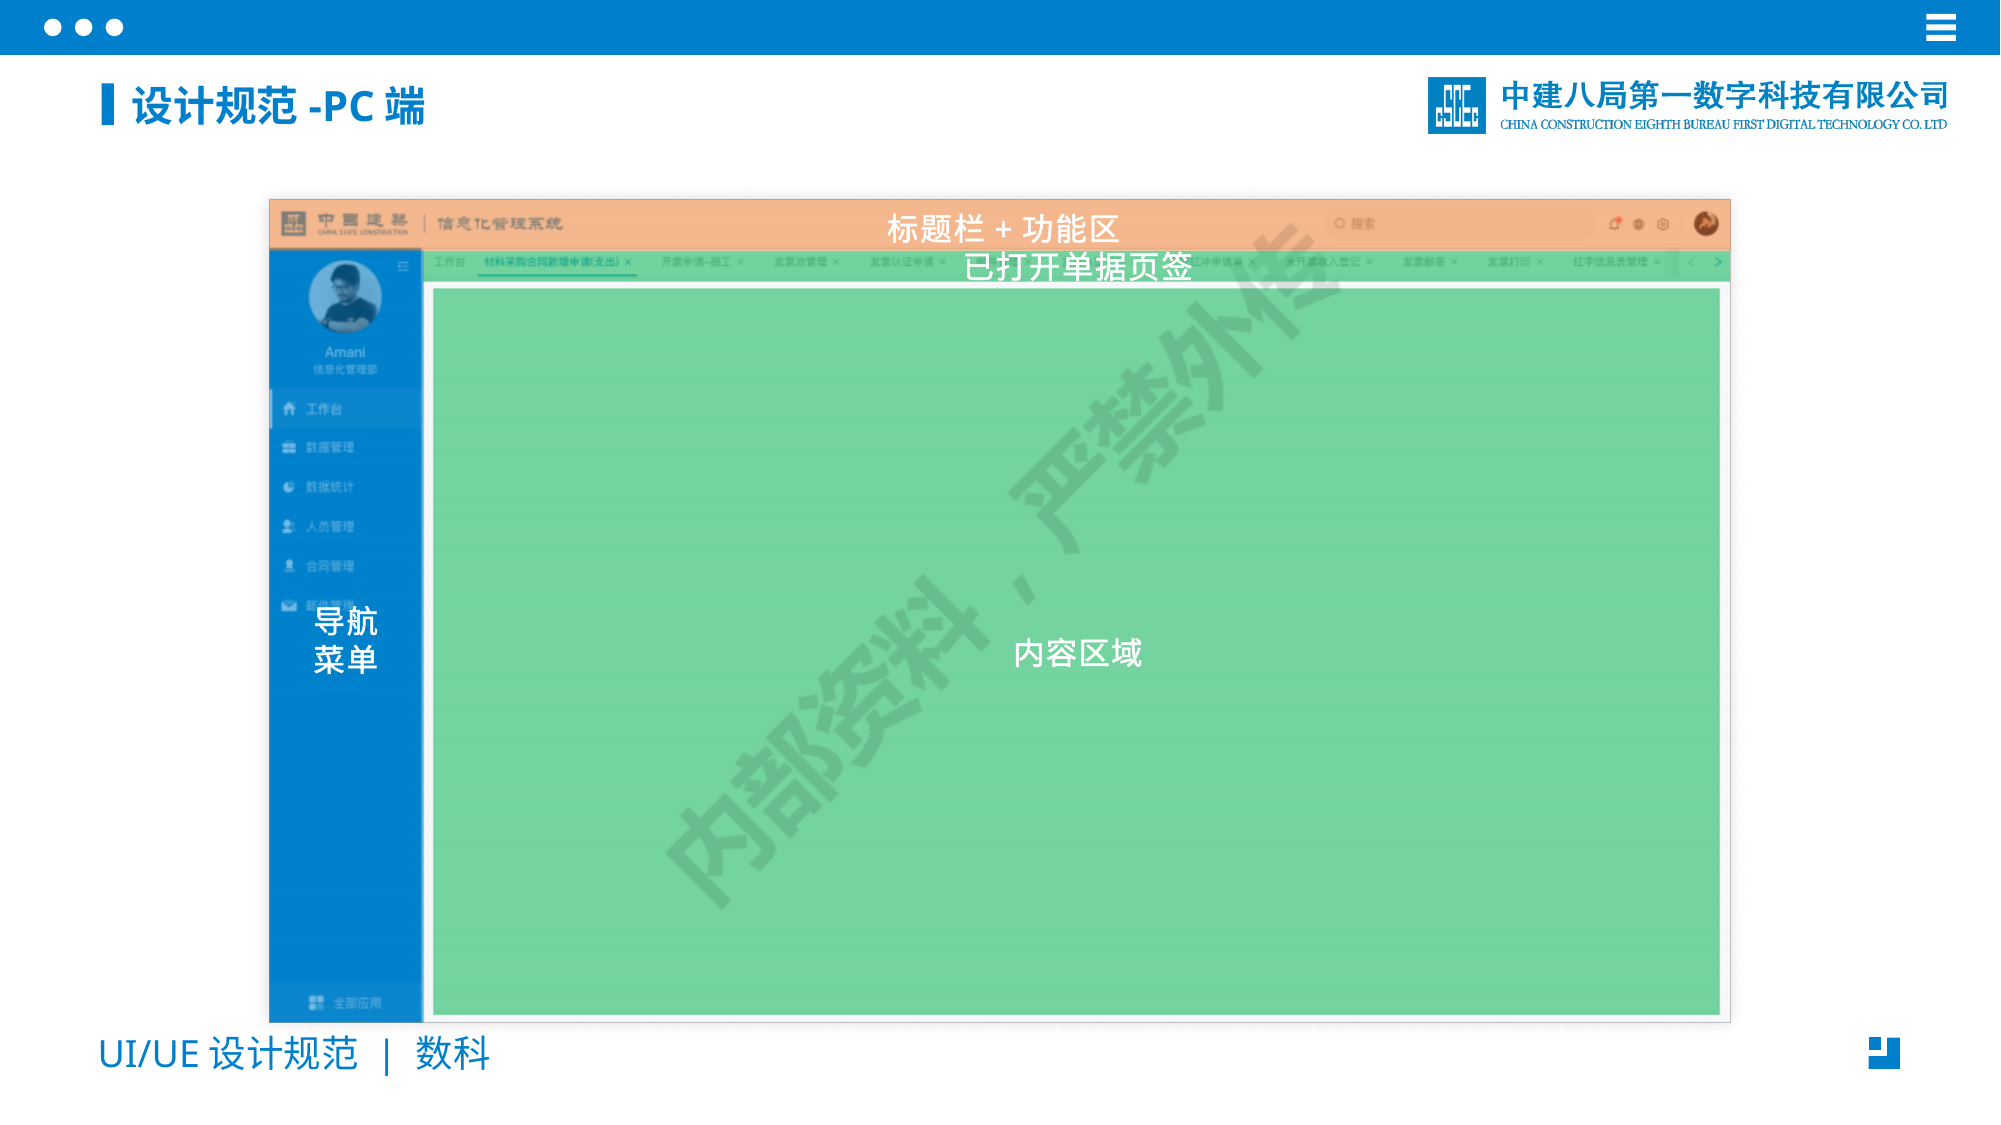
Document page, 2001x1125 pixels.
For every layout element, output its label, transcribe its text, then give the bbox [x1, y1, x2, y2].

picture [1454, 85, 1460, 126]
picture [1463, 85, 1470, 126]
picture [1437, 108, 1442, 126]
text_box 设计规范-PC端 [131, 79, 840, 130]
text_box [100, 82, 115, 126]
picture [1487, 77, 1947, 134]
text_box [423, 202, 1731, 282]
picture [243, 137, 1756, 1048]
